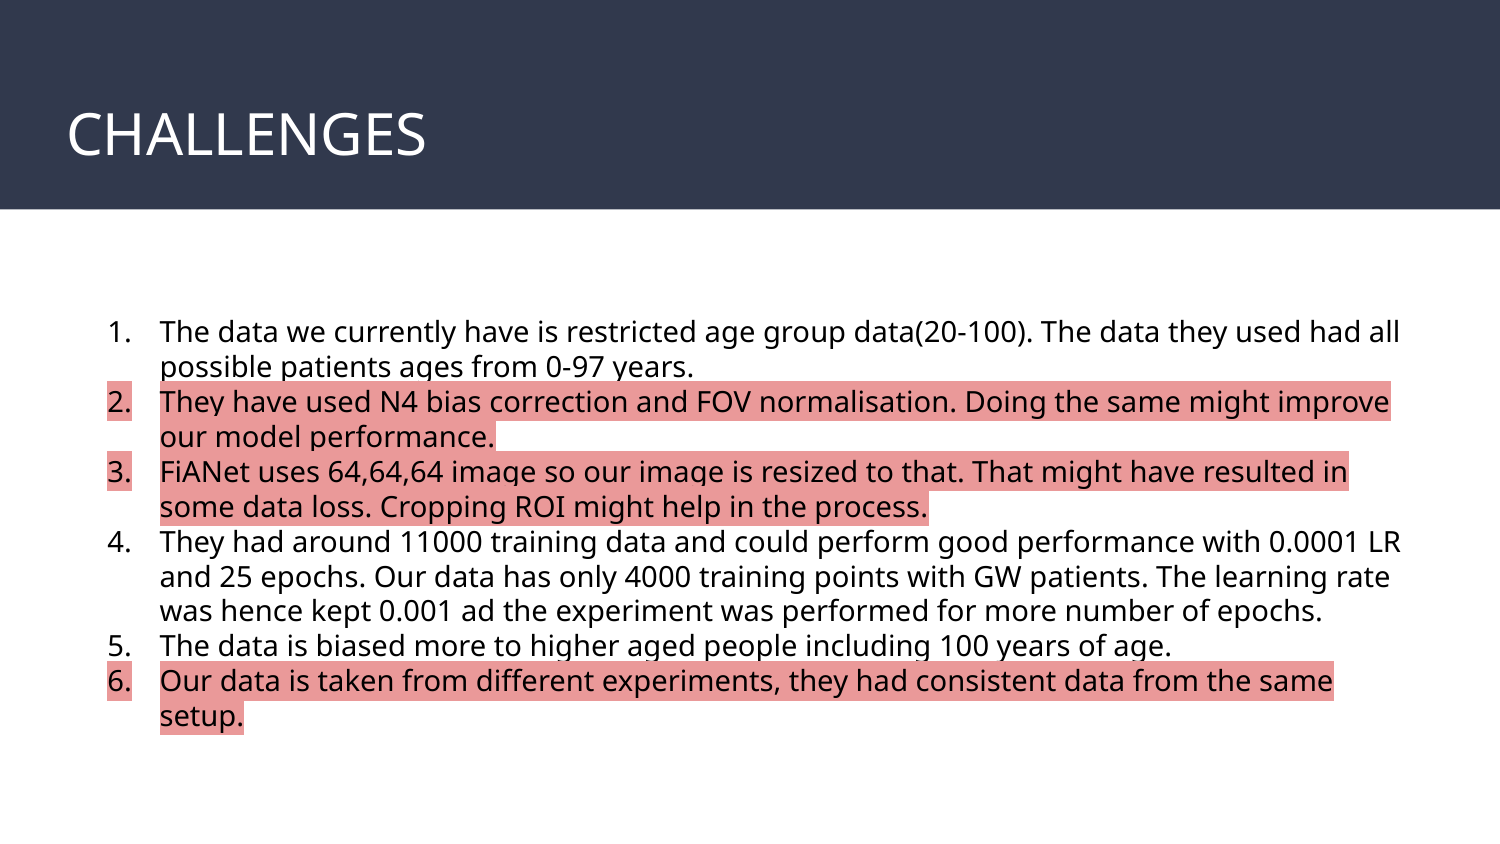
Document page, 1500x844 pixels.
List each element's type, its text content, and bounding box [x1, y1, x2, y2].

text_box The data we currently have is restricted age group data(20-100). The data they used had all possible patients ages from 0-97 years. They have used N4 bias correction and FOV normalisation. Doing the same might improve our model performance. FiANet uses 64,64,64 image so our image is resized to that. That might have resulted in some data loss. Cropping ROI might help in the process. They had around 11000 training data and could perform good performance with 0.0001 LR and 25 epochs. Our data has only 4000 training points with GW patients. The learning rate was hence kept 0.001 ad the experiment was performed for more number of epochs. The data is biased more to higher aged people including 100 years of age. Our data is taken from different experiments, they had consistent data from the same setup. [69, 298, 1431, 748]
title CHALLENGES [51, 82, 1449, 185]
